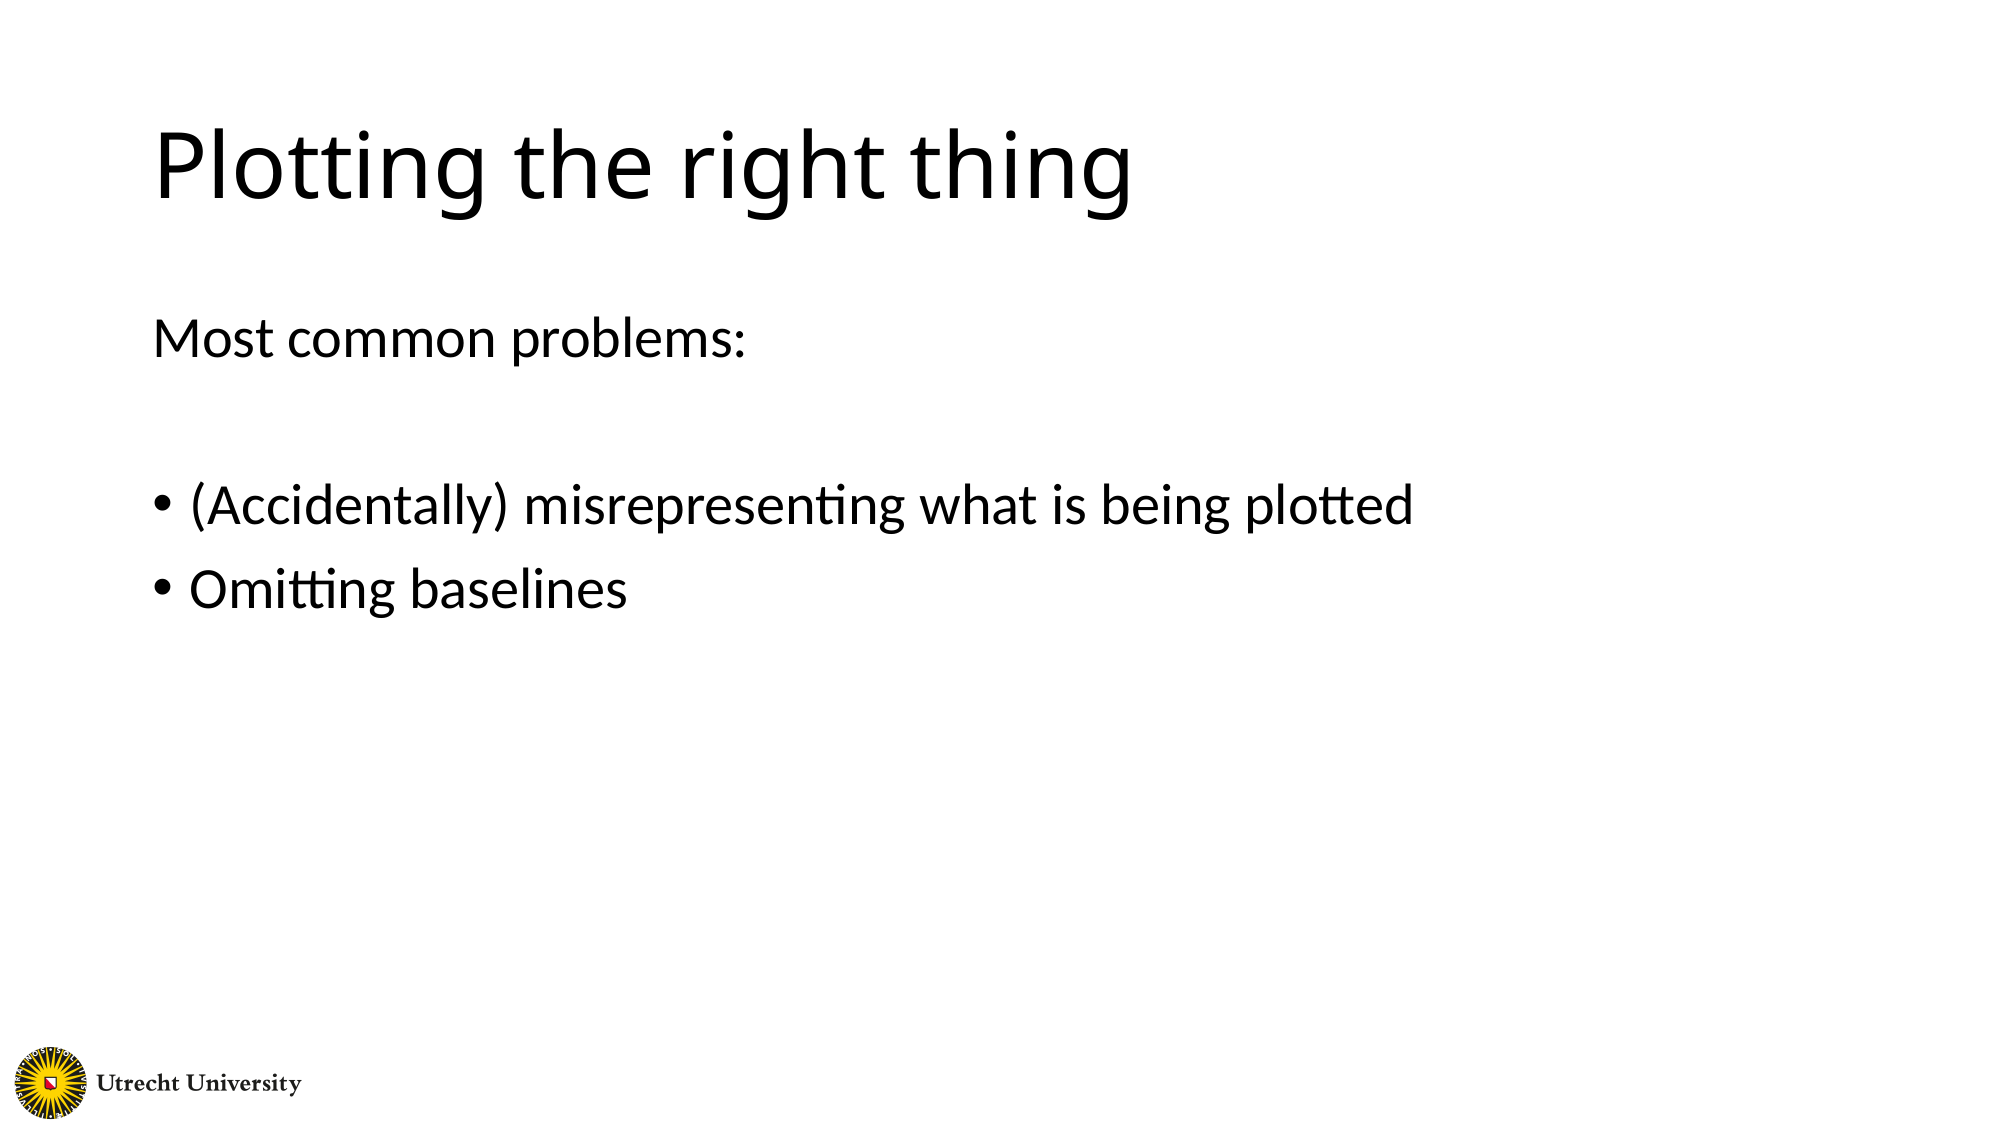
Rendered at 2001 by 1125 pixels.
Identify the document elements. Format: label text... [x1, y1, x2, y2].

picture [0, 995, 386, 1125]
list Most common problems: (Accidentally) misrepresenting what is being plotted Omitting baselines [137, 299, 1863, 1014]
title Plotting the right thing [137, 59, 1863, 278]
